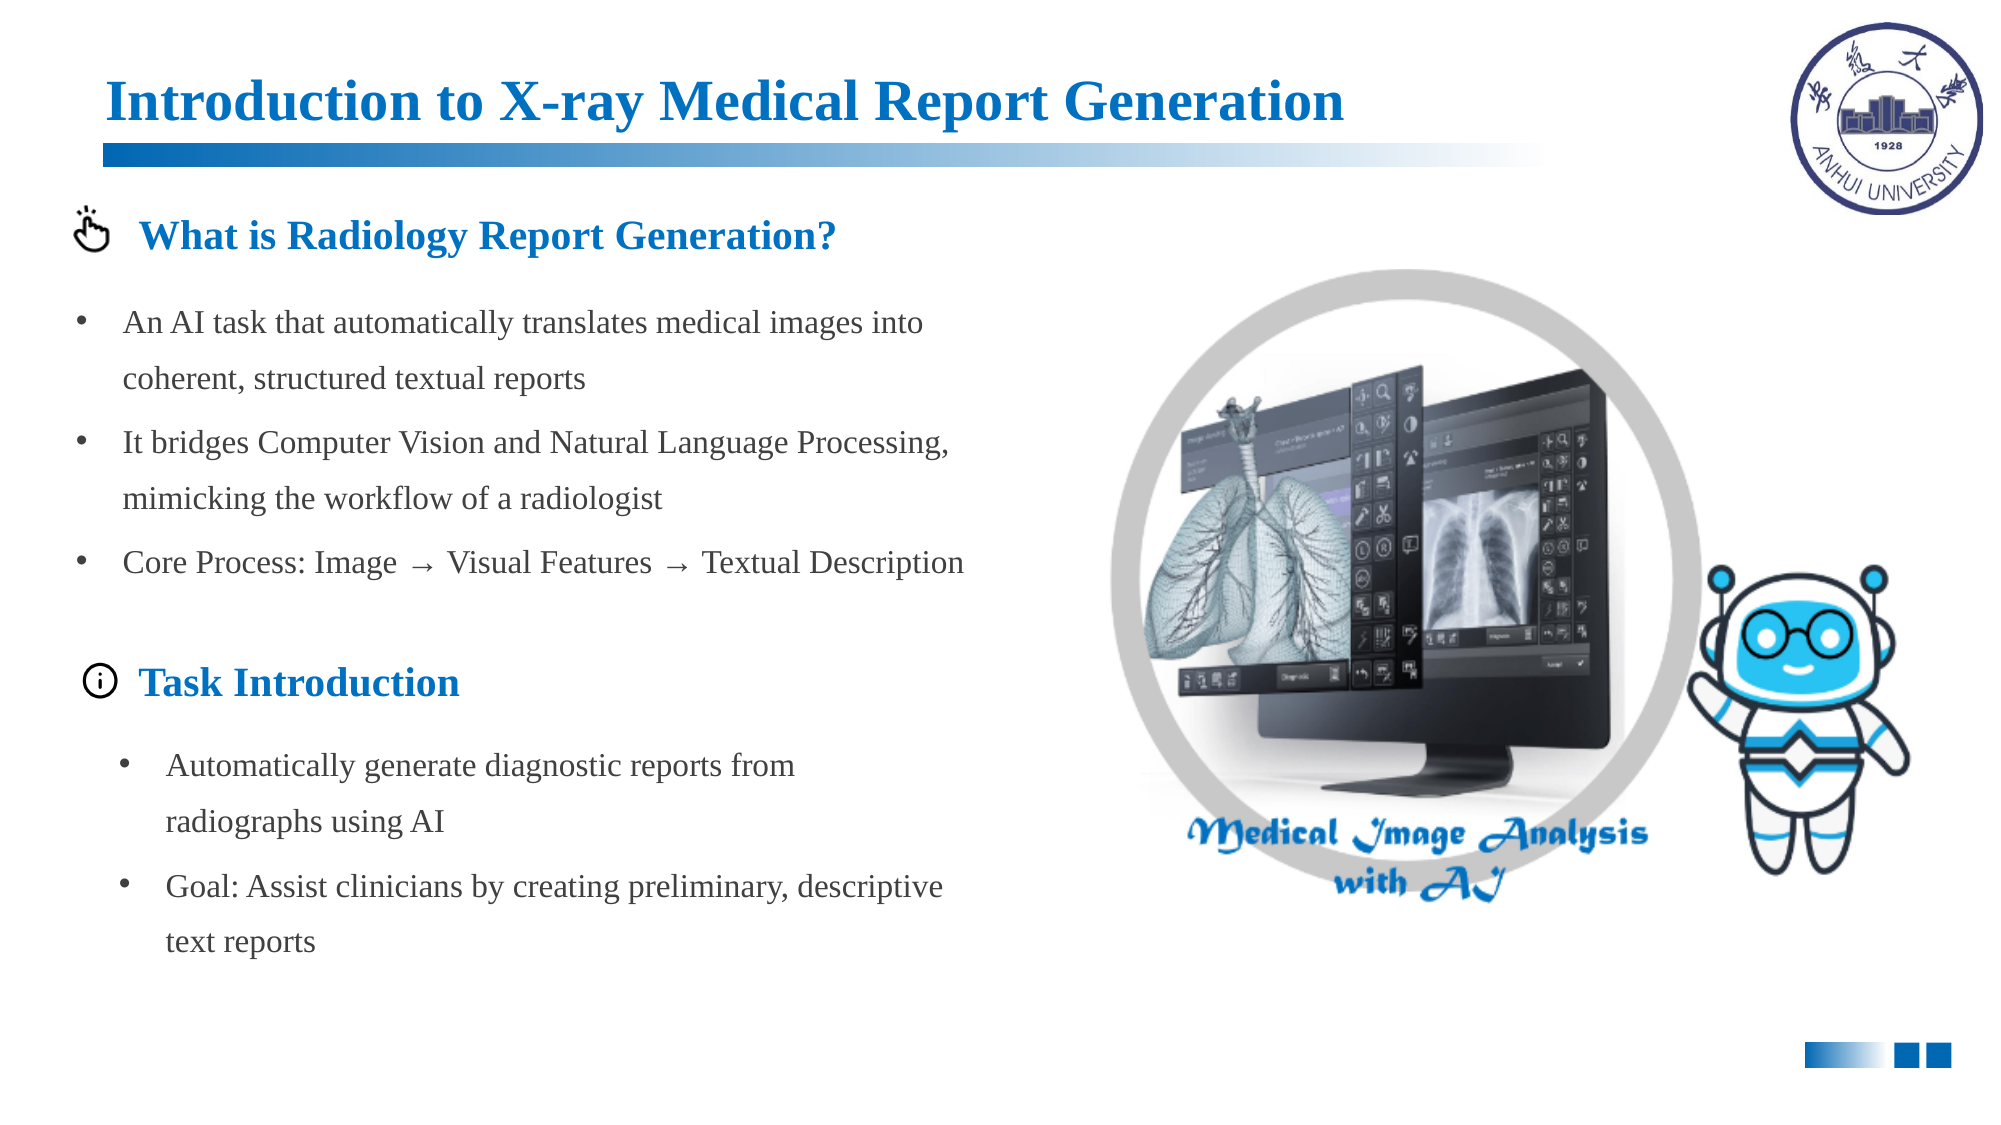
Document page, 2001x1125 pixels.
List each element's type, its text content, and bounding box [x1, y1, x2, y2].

picture [81, 661, 119, 700]
text_box Introduction to X-ray Medical Report Generation [30, 37, 1380, 158]
picture [1069, 269, 1926, 939]
text_box An AI task that automatically translates medical images into coherent, structured textual reports It bridges Computer Vision and Natural Language Processing, mimicking the workflow of a radiologist Core Process: Image → Visual Features → Textual Description [75, 284, 983, 581]
text_box What is Radiology Report Generation? [138, 207, 949, 261]
picture [1790, 22, 1984, 215]
picture [64, 201, 119, 256]
text_box Task Introduction [138, 654, 690, 707]
text_box Automatically generate diagnostic reports from radiographs using AI Goal: Assist clinicians by creating preliminary, descriptive text reports [118, 727, 963, 980]
